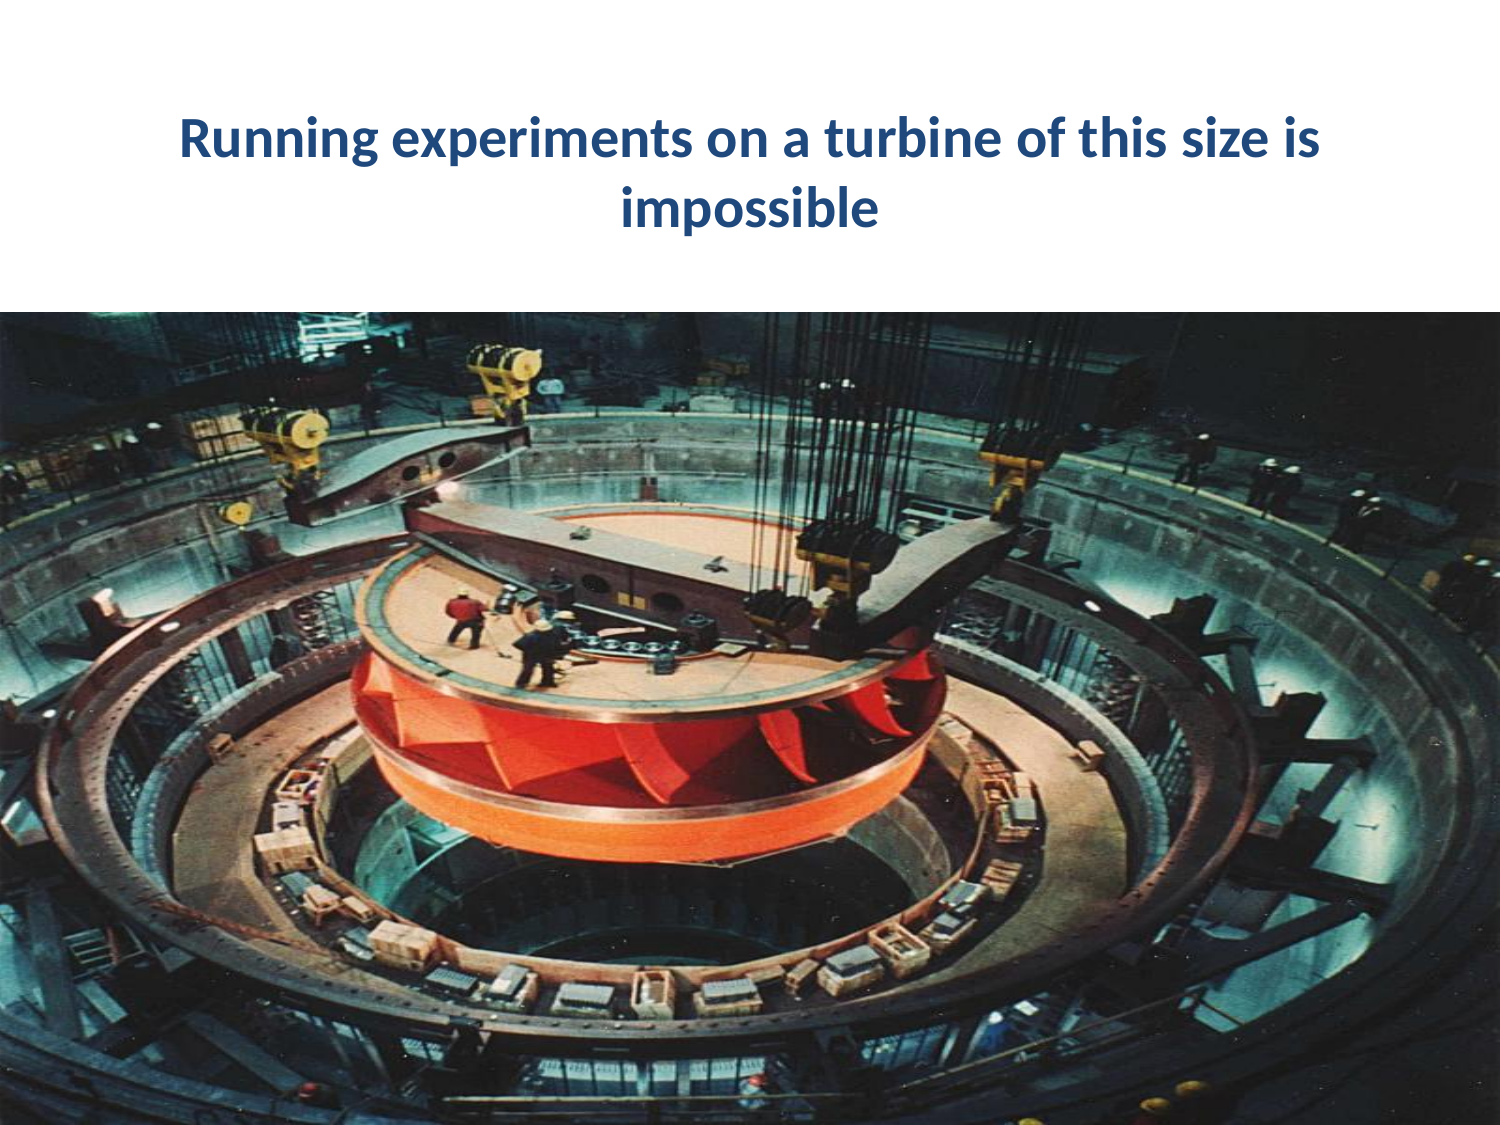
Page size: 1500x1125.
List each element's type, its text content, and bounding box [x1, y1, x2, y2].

title Running experiments on a turbine of this size is impossible [75, 75, 1425, 263]
picture [0, 312, 1500, 1125]
